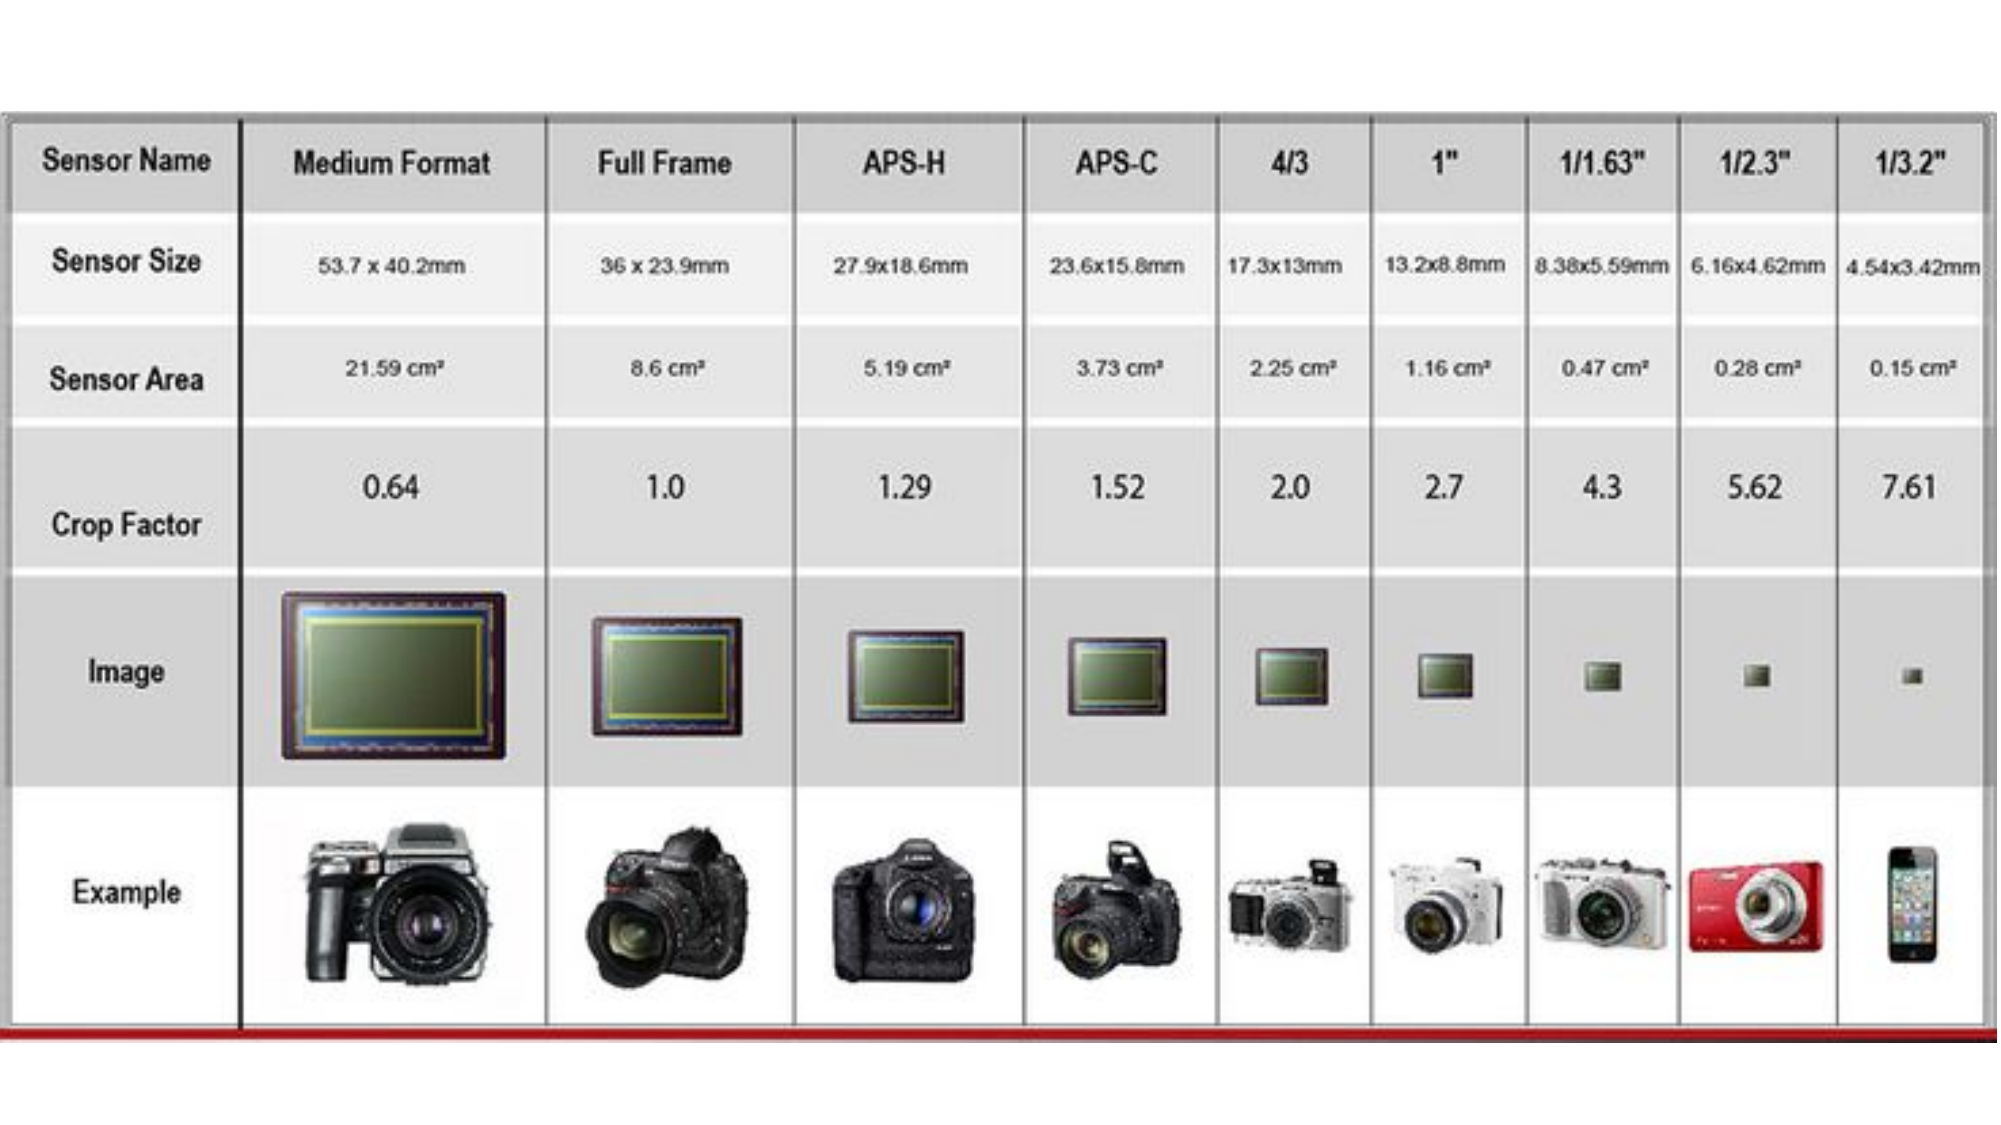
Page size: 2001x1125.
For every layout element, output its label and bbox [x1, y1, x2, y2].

picture [0, 111, 1997, 1043]
